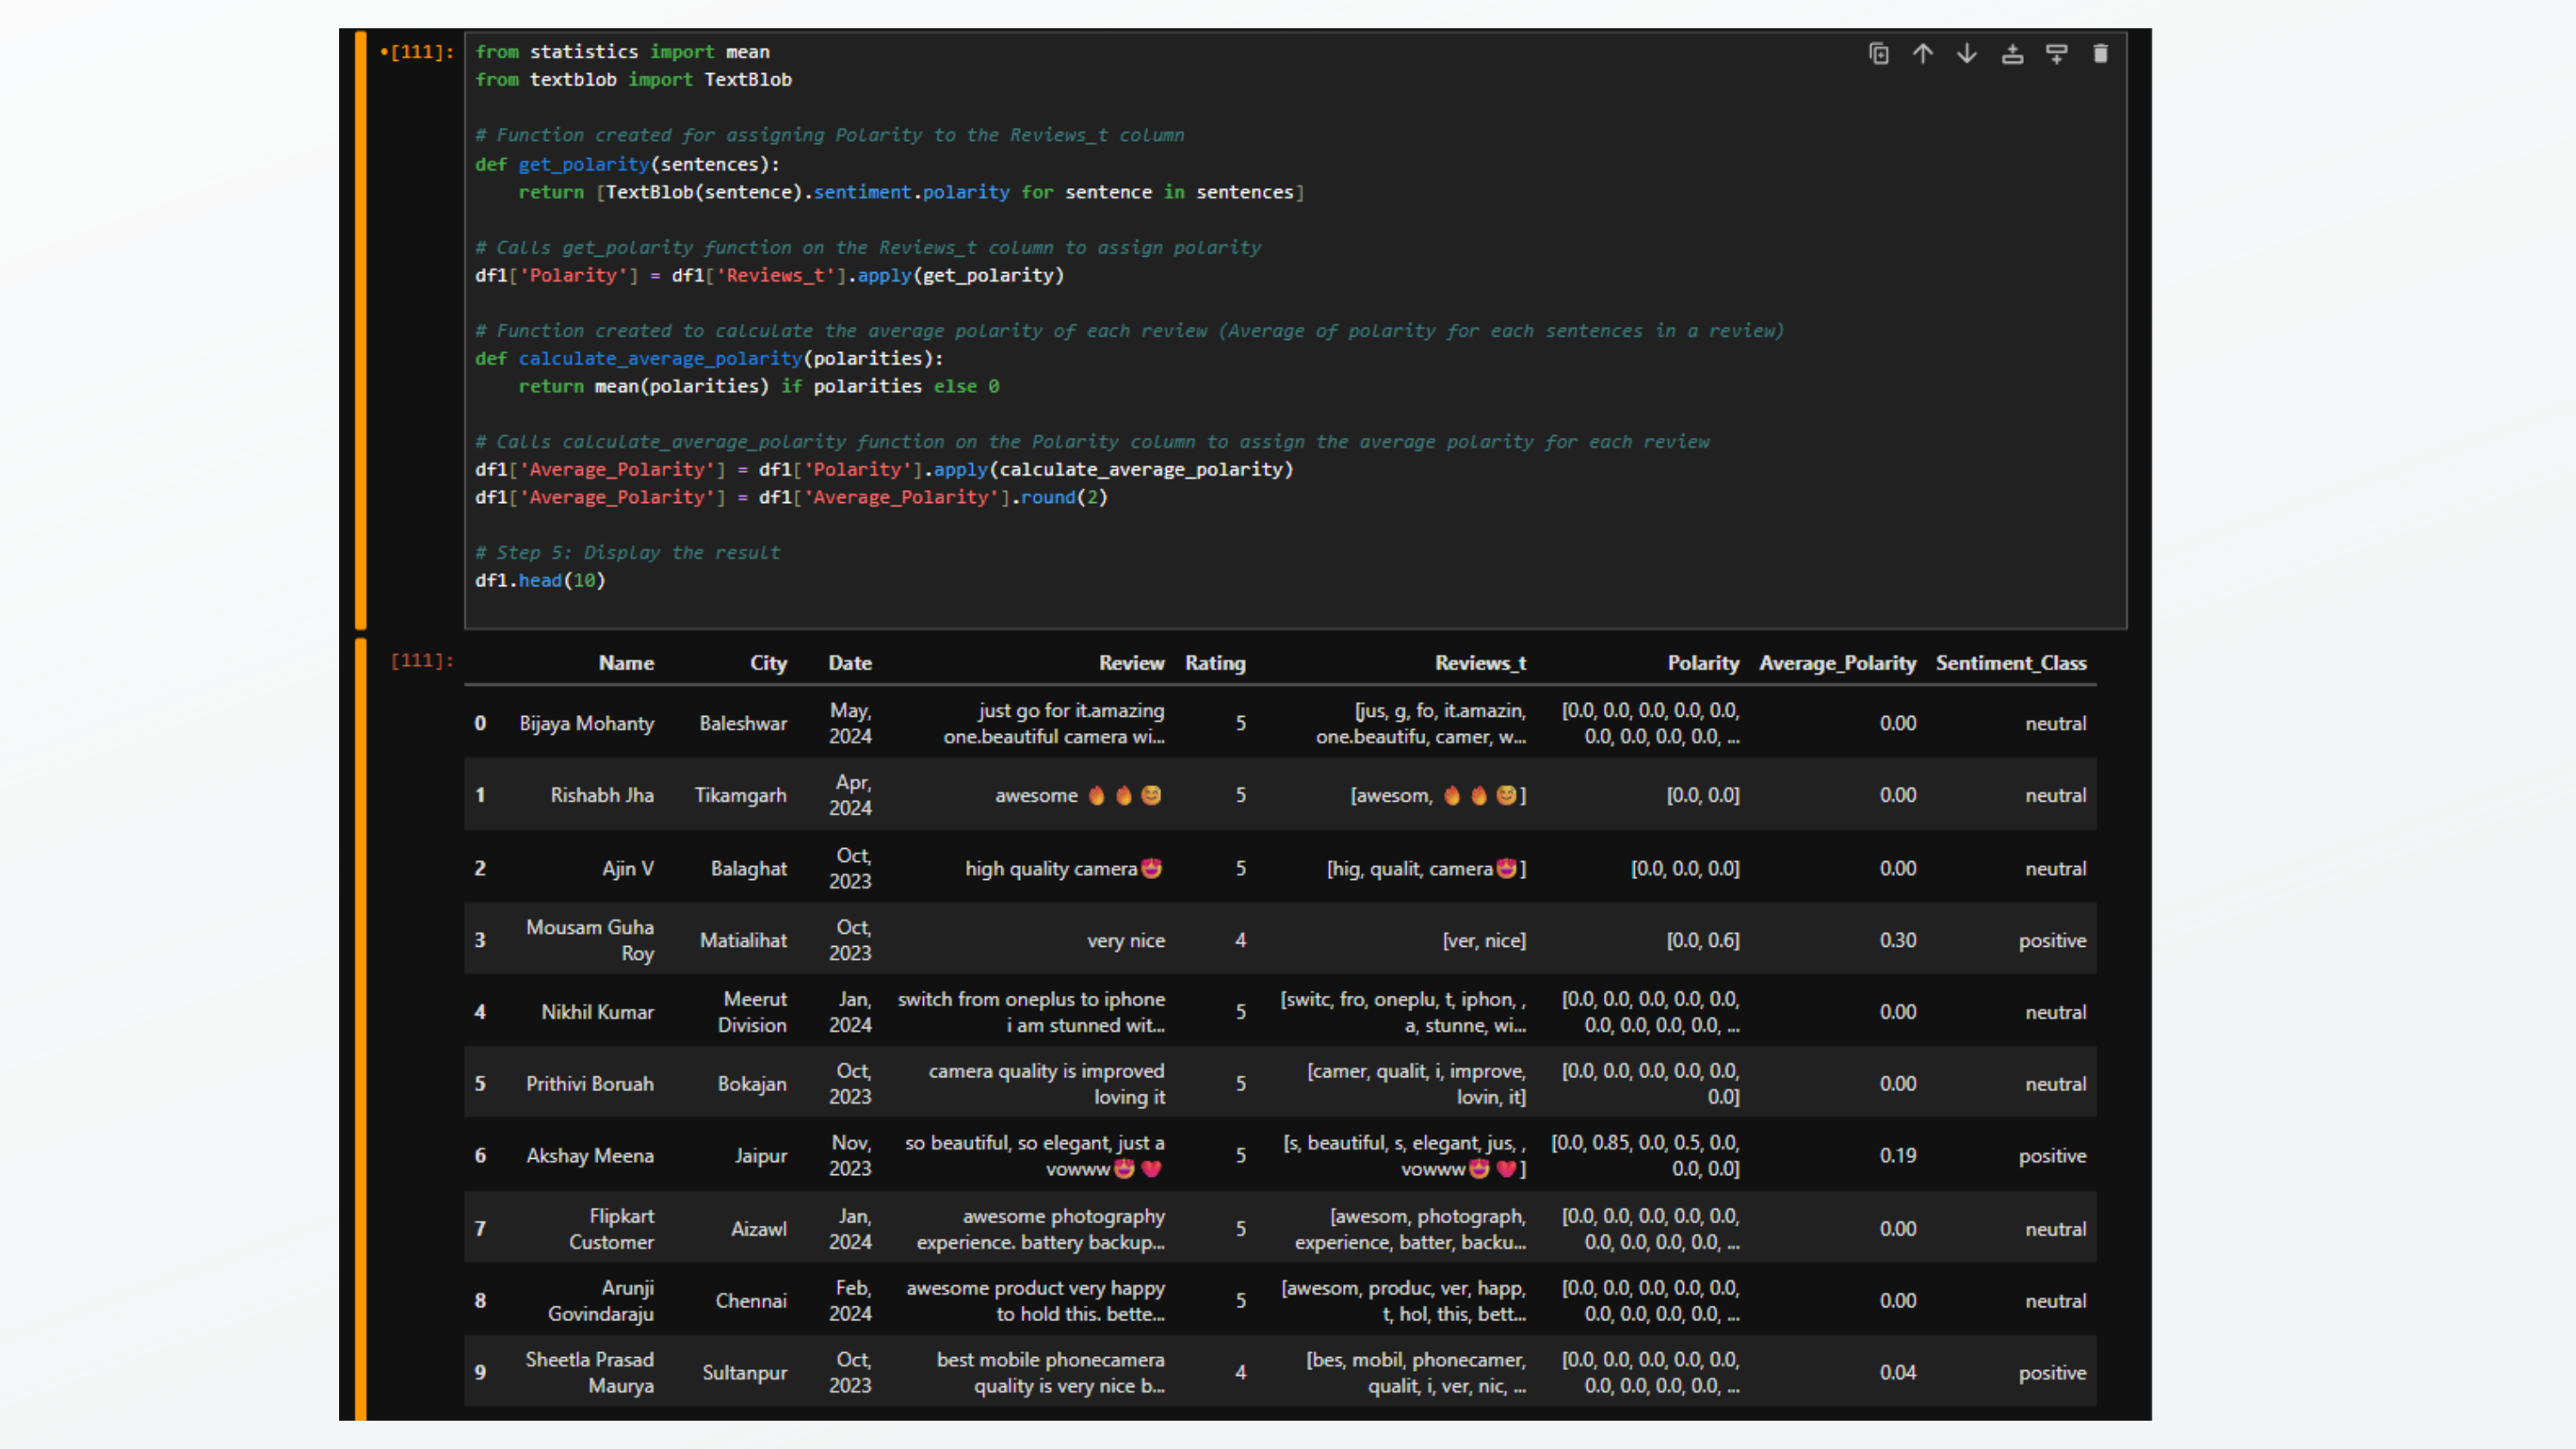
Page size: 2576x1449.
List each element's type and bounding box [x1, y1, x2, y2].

text_box [0, 0, 2576, 1449]
text_box [339, 28, 2153, 1421]
